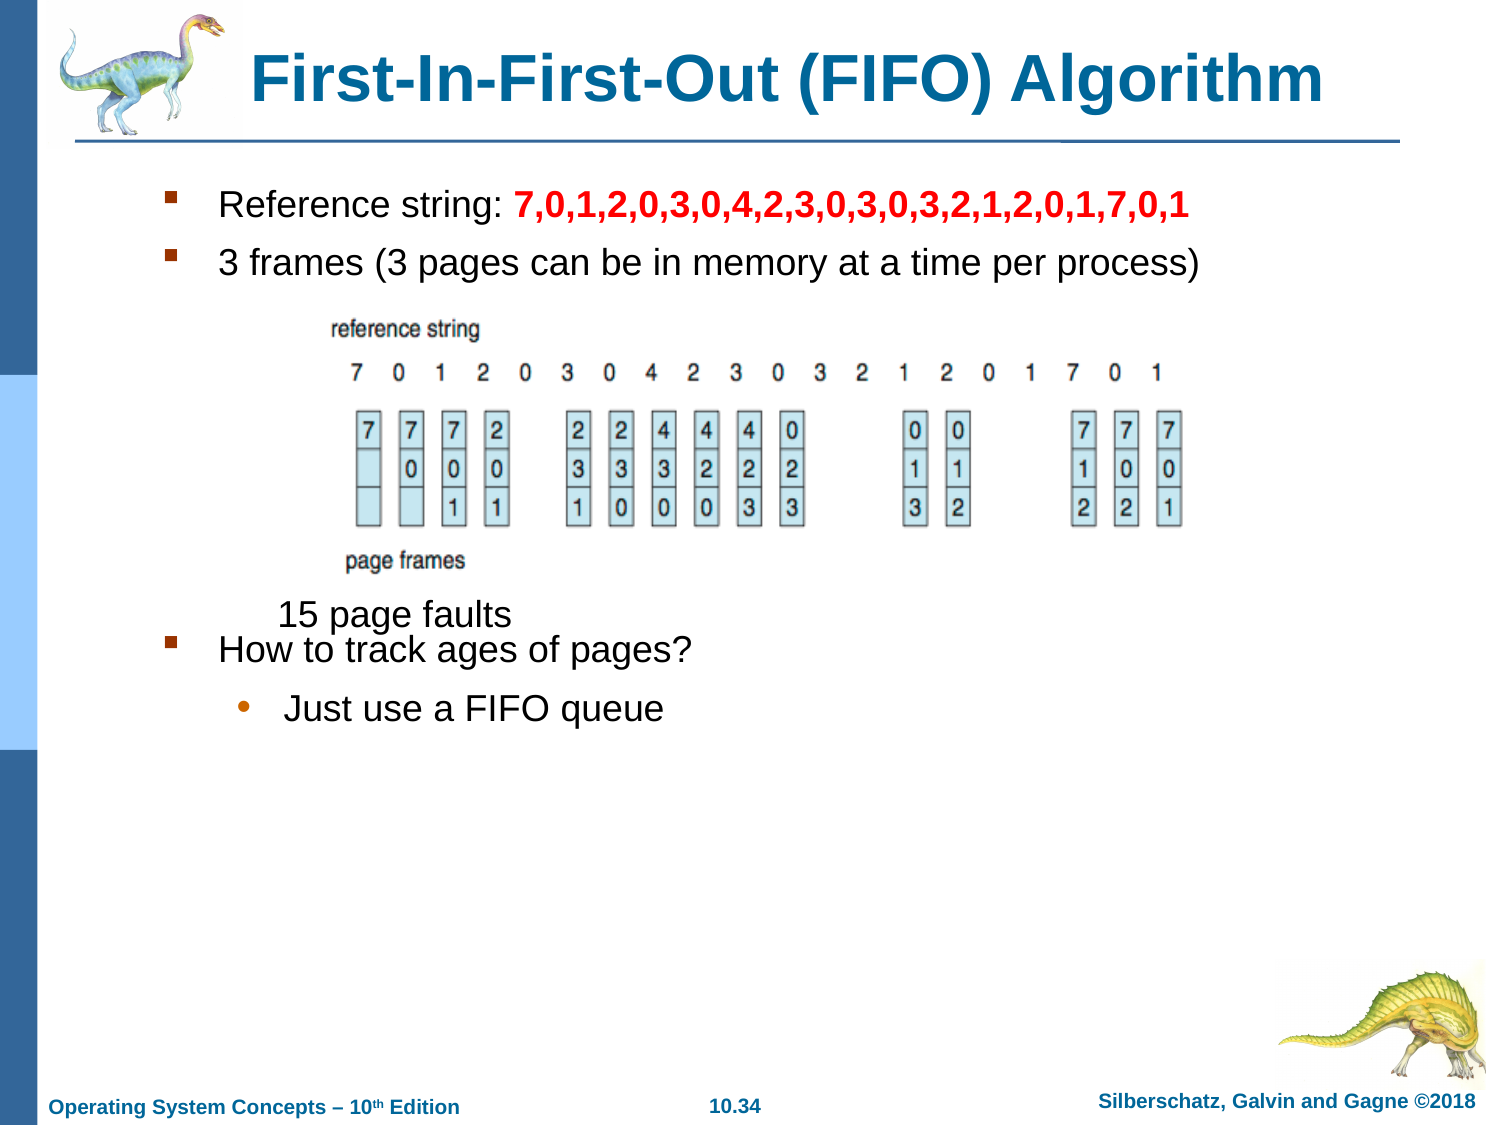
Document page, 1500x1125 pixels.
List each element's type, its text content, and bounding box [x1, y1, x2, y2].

picture [46, 0, 243, 149]
picture [325, 303, 1200, 583]
text_box 15 page faults [262, 582, 528, 642]
picture [1391, 959, 1486, 1090]
title First-In-First-Out (FIFO) Algorithm [146, 27, 1430, 123]
list Reference string: 7,0,1,2,0,3,0,4,2,3,0,3,0,3,2,1,2,0,1,7,0,1 3 frames (3 pages can be in memory at a time per process) How to track ages of pages? Just use a FIFO queue [146, 172, 1391, 1118]
